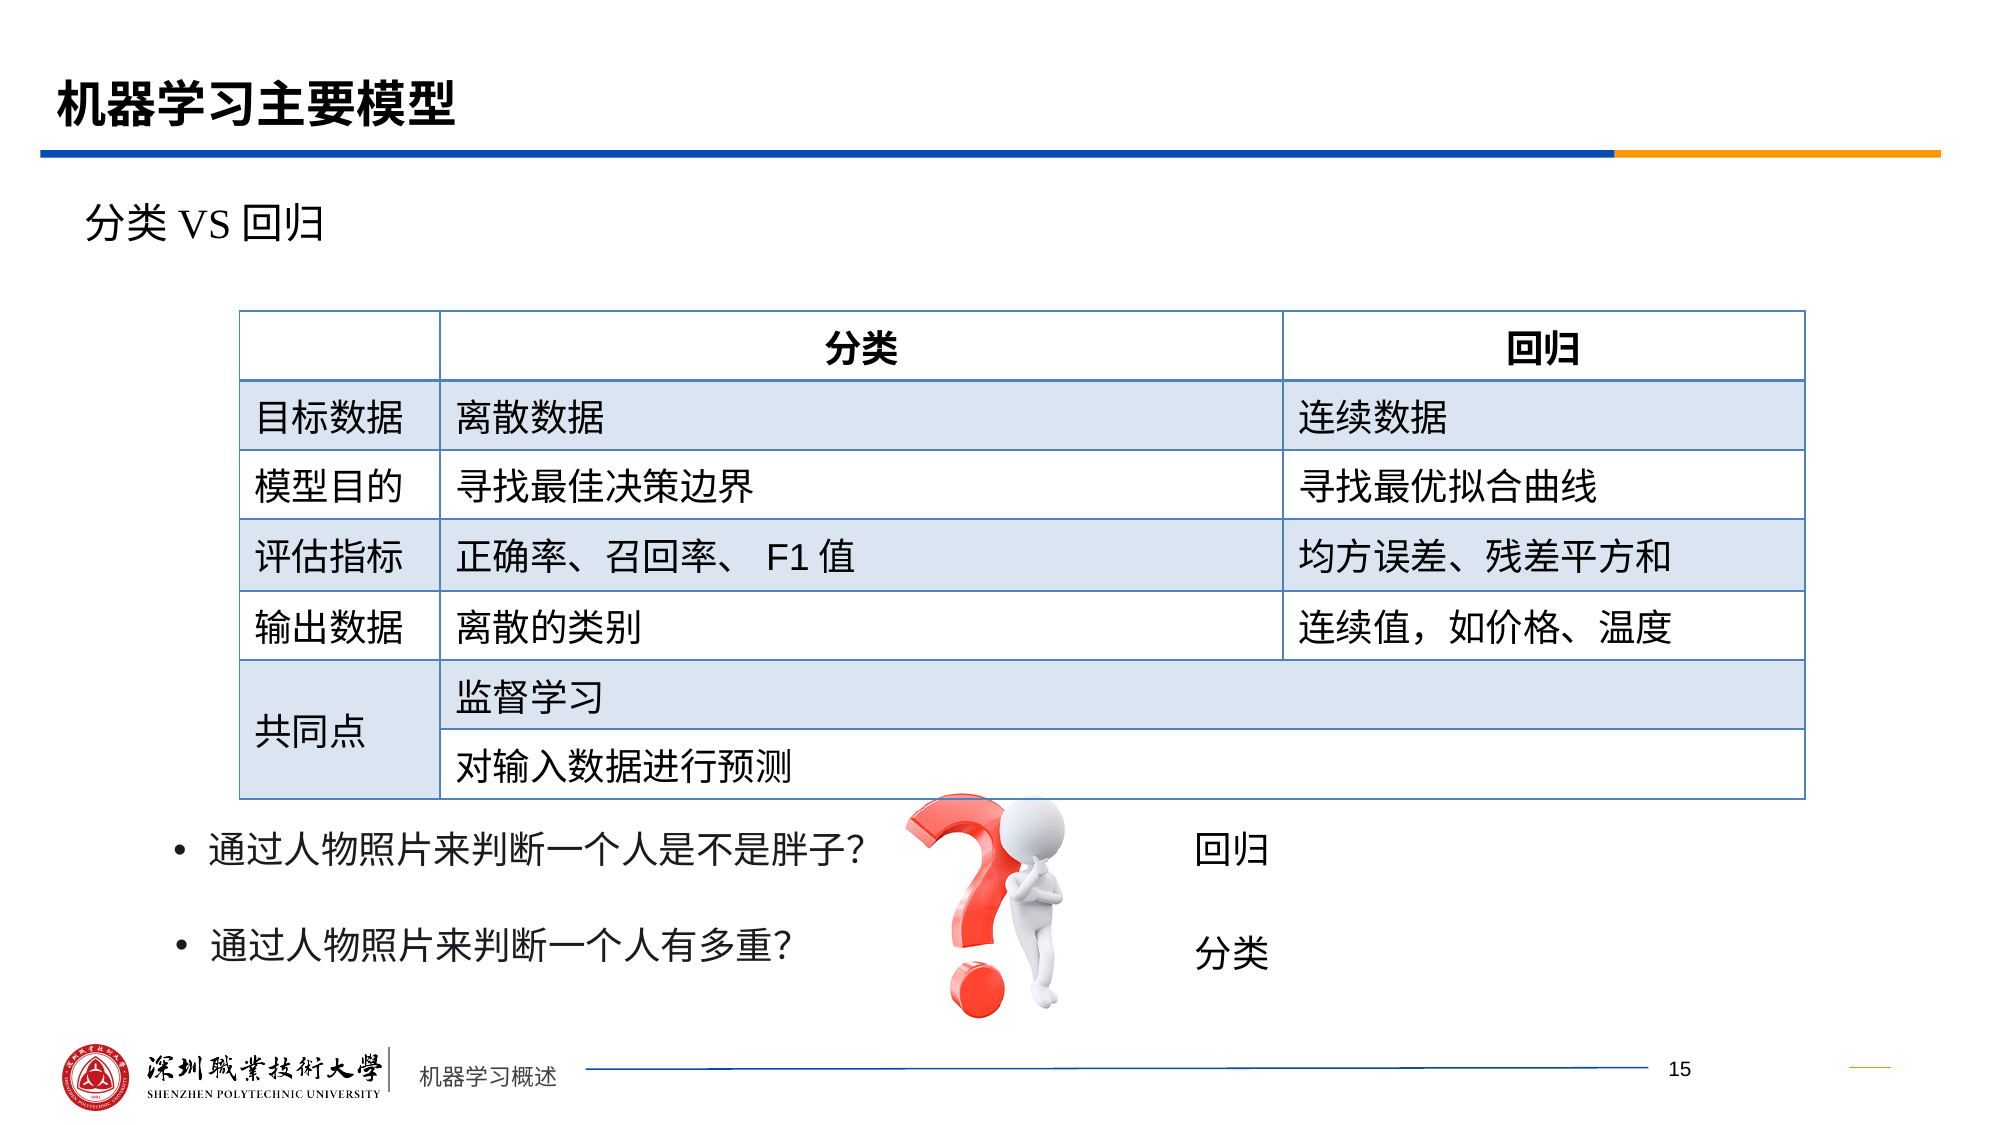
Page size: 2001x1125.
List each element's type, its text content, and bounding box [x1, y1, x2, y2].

table_cell 离散数据 [441, 382, 1282, 449]
text_box 通过人物照片来判断一个人是不是胖子？ [158, 819, 844, 879]
text_box 分类 [1179, 923, 1498, 983]
table_cell 目标数据 [240, 382, 439, 449]
table_cell 均方误差、残差平方和 [1284, 520, 1804, 590]
table_cell 连续数据 [1284, 382, 1804, 449]
table_cell 模型目的 [240, 451, 439, 518]
text_box 回归 [1179, 818, 1498, 879]
table_header 回归 [1284, 312, 1804, 379]
table_cell 监督学习 [441, 661, 1804, 728]
table_cell 对输入数据进行预测 [441, 730, 1804, 798]
picture [849, 754, 1134, 1039]
table_cell 寻找最佳决策边界 [441, 451, 1282, 518]
table_cell 连续值，如价格、温度 [1284, 592, 1804, 659]
list 分类VS回归 [69, 186, 1892, 257]
table_cell 共同点 [240, 661, 439, 798]
table_cell 离散的类别 [441, 592, 1282, 659]
title 机器学习主要模型 [41, 58, 1842, 146]
table_header 分类 [441, 312, 1282, 379]
table_cell 输出数据 [240, 592, 439, 659]
picture [61, 1043, 382, 1112]
table_cell 寻找最优拟合曲线 [1284, 451, 1804, 518]
table_header [240, 312, 439, 379]
table_cell 正确率、召回率、F1值 [441, 520, 1282, 590]
table_cell 评估指标 [240, 520, 439, 590]
text_box 通过人物照片来判断一个人有多重？ [160, 914, 826, 974]
